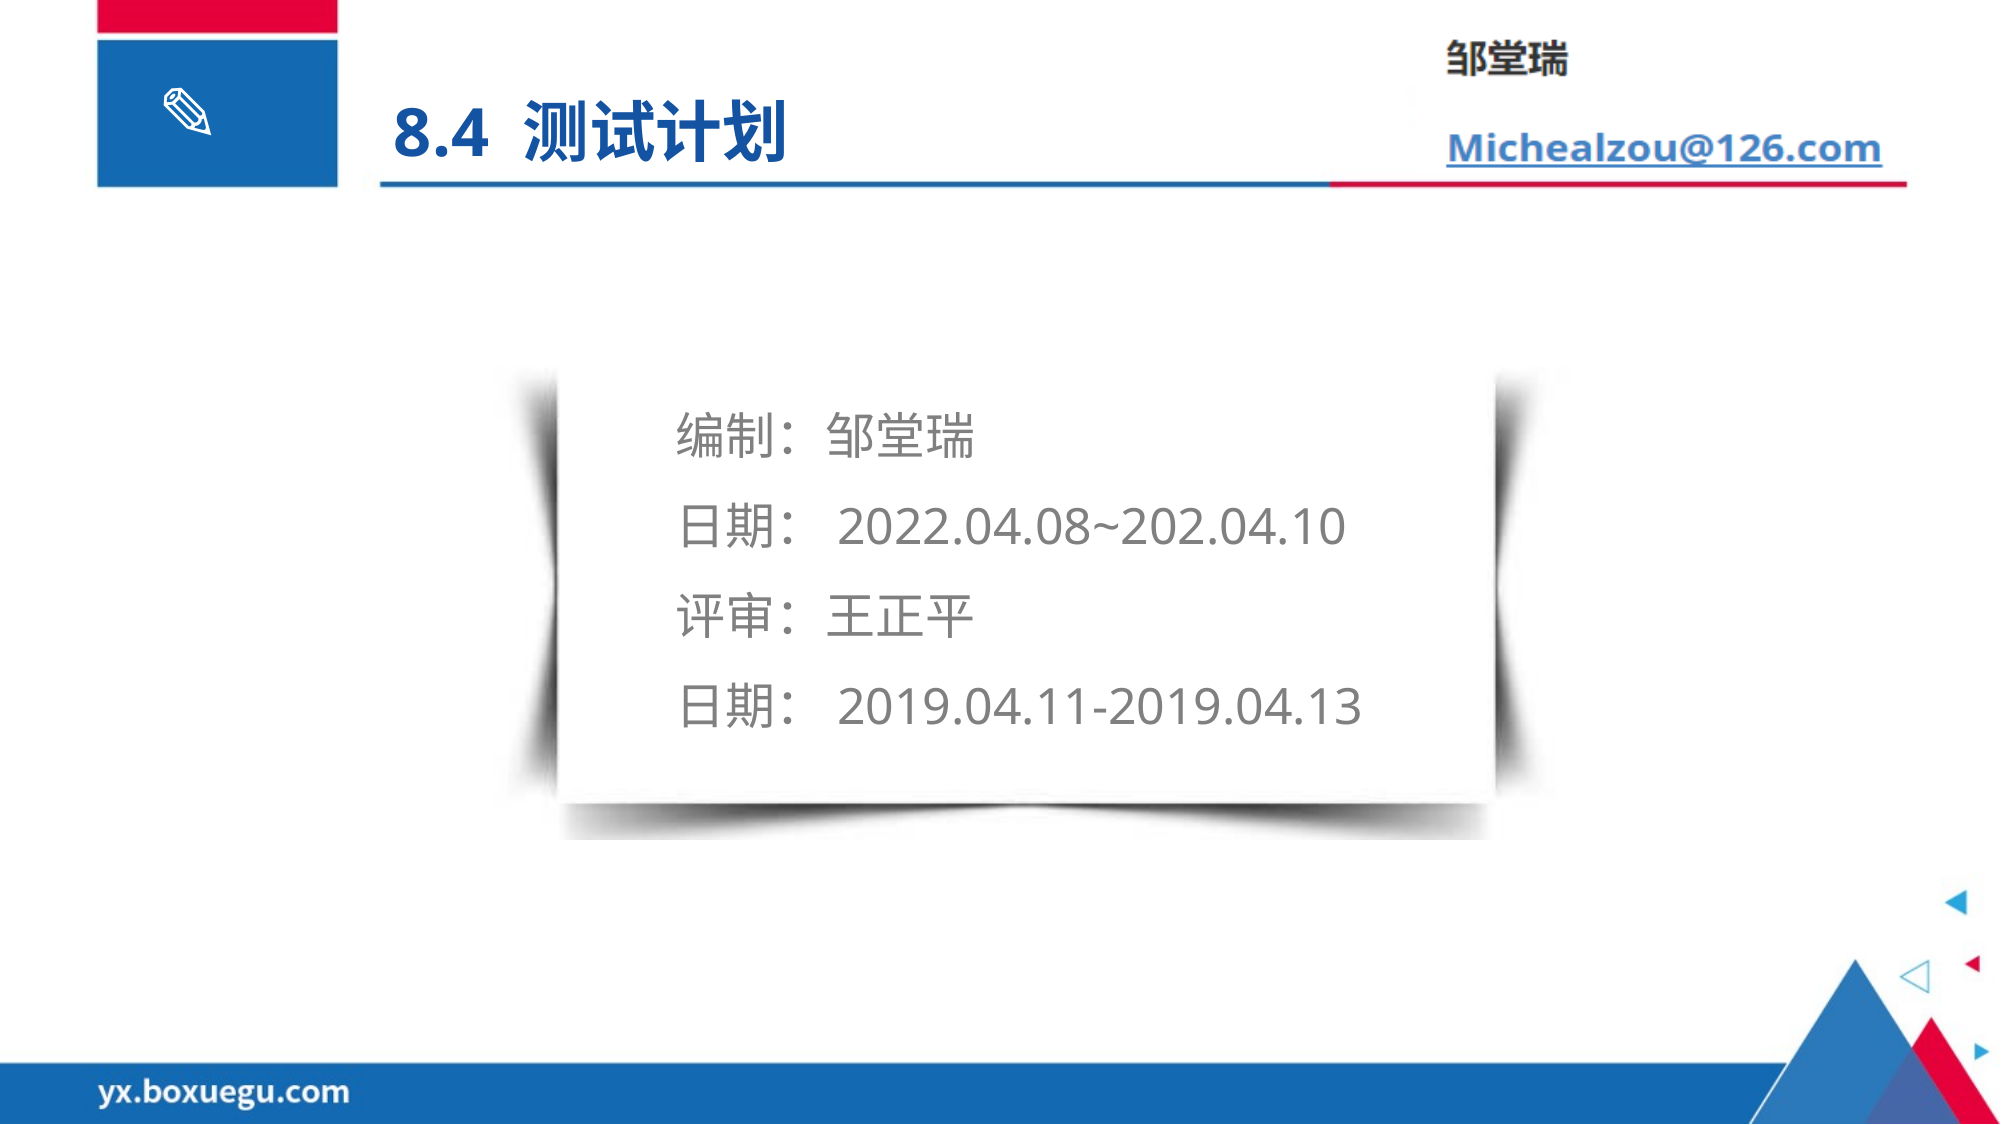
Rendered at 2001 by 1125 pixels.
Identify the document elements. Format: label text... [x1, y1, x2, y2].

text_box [489, 336, 1570, 840]
text_box 8.4 测试计划 [379, 82, 847, 177]
picture [0, 0, 2000, 1124]
